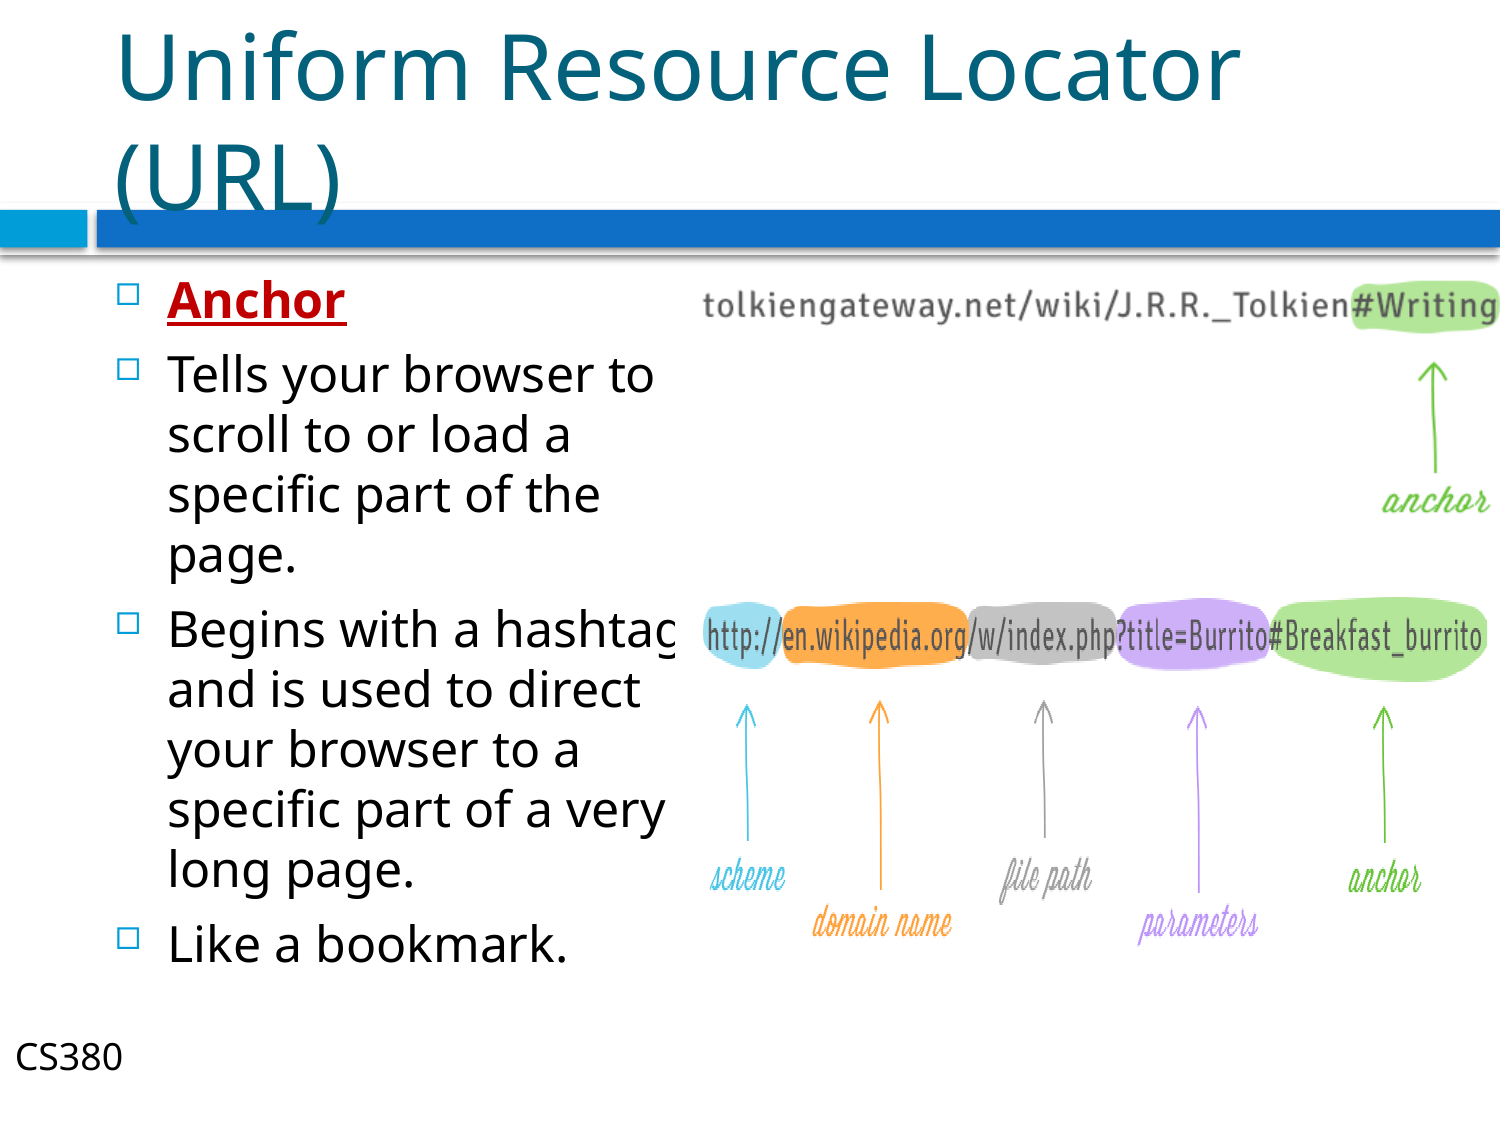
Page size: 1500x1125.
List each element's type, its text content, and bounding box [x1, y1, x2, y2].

list Anchor Tells your browser to scroll to or load a specific part of the page. Begins with a hashtag and is used to direct your browser to a specific part of a very long page. Like a bookmark. [99, 260, 738, 1011]
picture [690, 274, 1500, 520]
slide_number [0, 208, 88, 249]
title Uniform Resource Locator (URL) [99, 37, 1438, 201]
footer CS380 [0, 1025, 890, 1085]
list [674, 597, 1488, 948]
